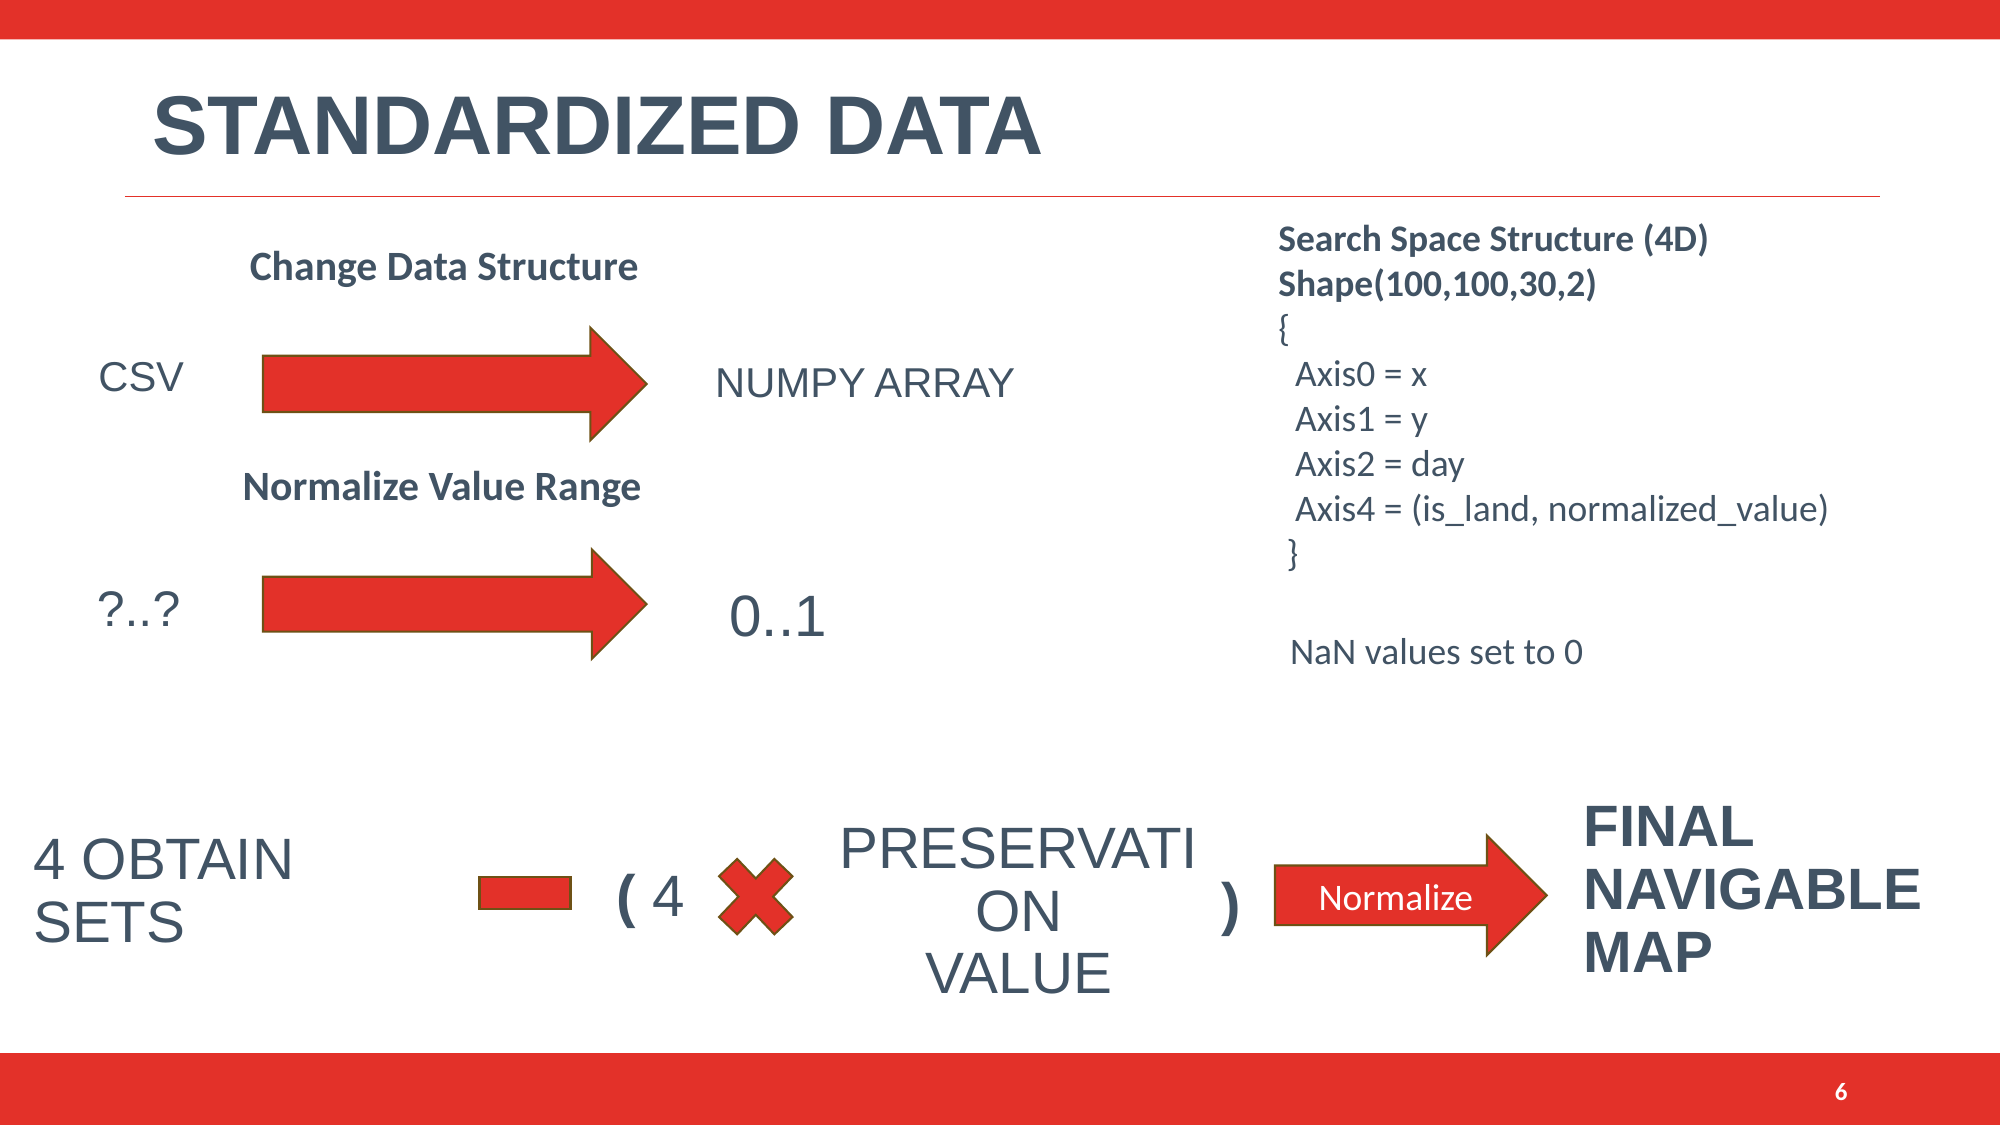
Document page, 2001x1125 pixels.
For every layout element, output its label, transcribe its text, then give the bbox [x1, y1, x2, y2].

text_box [478, 876, 572, 910]
text_box Numpy array [700, 334, 1037, 435]
text_box Change Data Structure [234, 231, 689, 296]
text_box 0..1 [714, 574, 940, 662]
text_box CSV [83, 327, 250, 428]
text_box Final navigable map [1568, 837, 1961, 943]
text_box ) [1206, 855, 1616, 955]
title Standardized Data [137, 59, 1863, 195]
text_box ?..? [81, 561, 232, 659]
text_box ( 4 [585, 841, 752, 954]
text_box [752, 857, 794, 936]
text_box 4 Obtain sets [18, 842, 438, 943]
text_box Normalize [1485, 833, 1508, 855]
text_box [261, 546, 649, 662]
text_box Search Space Structure (4D) Shape(100,100,30,2) { Axis0 = x Axis1 = y Axis2 = day Axis4 = (is_land, normalized_value) } [1263, 206, 1882, 582]
text_box NaN values set to 0 [1274, 619, 1744, 680]
text_box [261, 325, 649, 443]
text_box Preservation value [813, 862, 1224, 962]
slide_number 6 [1412, 1060, 1863, 1120]
text_box Normalize Value Range [228, 450, 682, 516]
